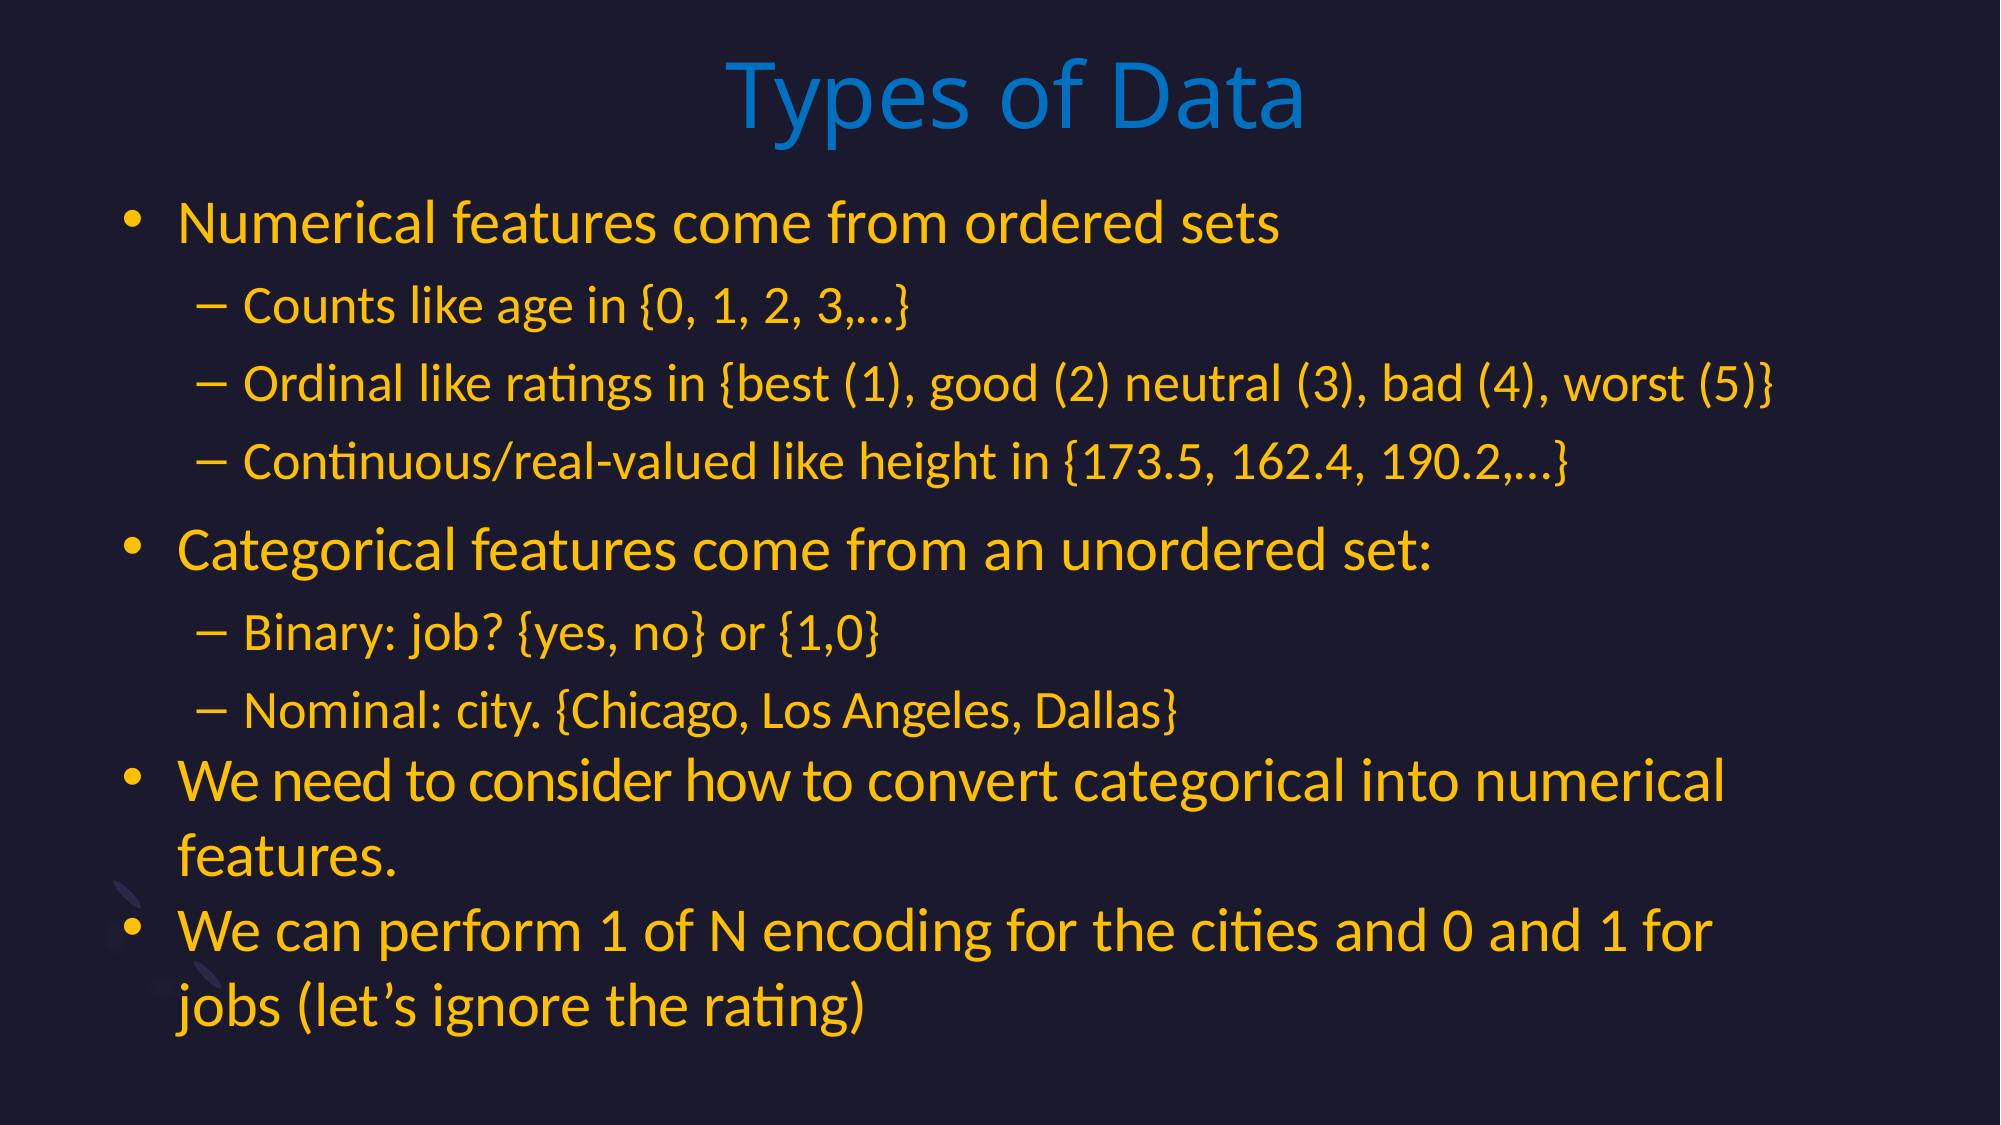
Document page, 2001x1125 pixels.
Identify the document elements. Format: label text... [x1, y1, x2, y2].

title Types of Data [90, 34, 1910, 225]
text_box Numerical features come from ordered sets Counts like age in {0, 1, 2, 3,…} Ordinal like ratings in {best (1), good (2) neutral (3), bad (4), worst (5)} Continuous/real-valued like height in {173.5, 162.4, 190.2,…} Categorical features come from an unordered set: Binary: job? {yes, no} or {1,0} Nominal: city. {Chicago, Los Angeles, Dallas} We need to consider how to convert categorical into numerical features. We can perform 1 of N encoding for the cities and 0 and 1 for jobs (let’s ignore the rating) [119, 163, 1778, 1039]
